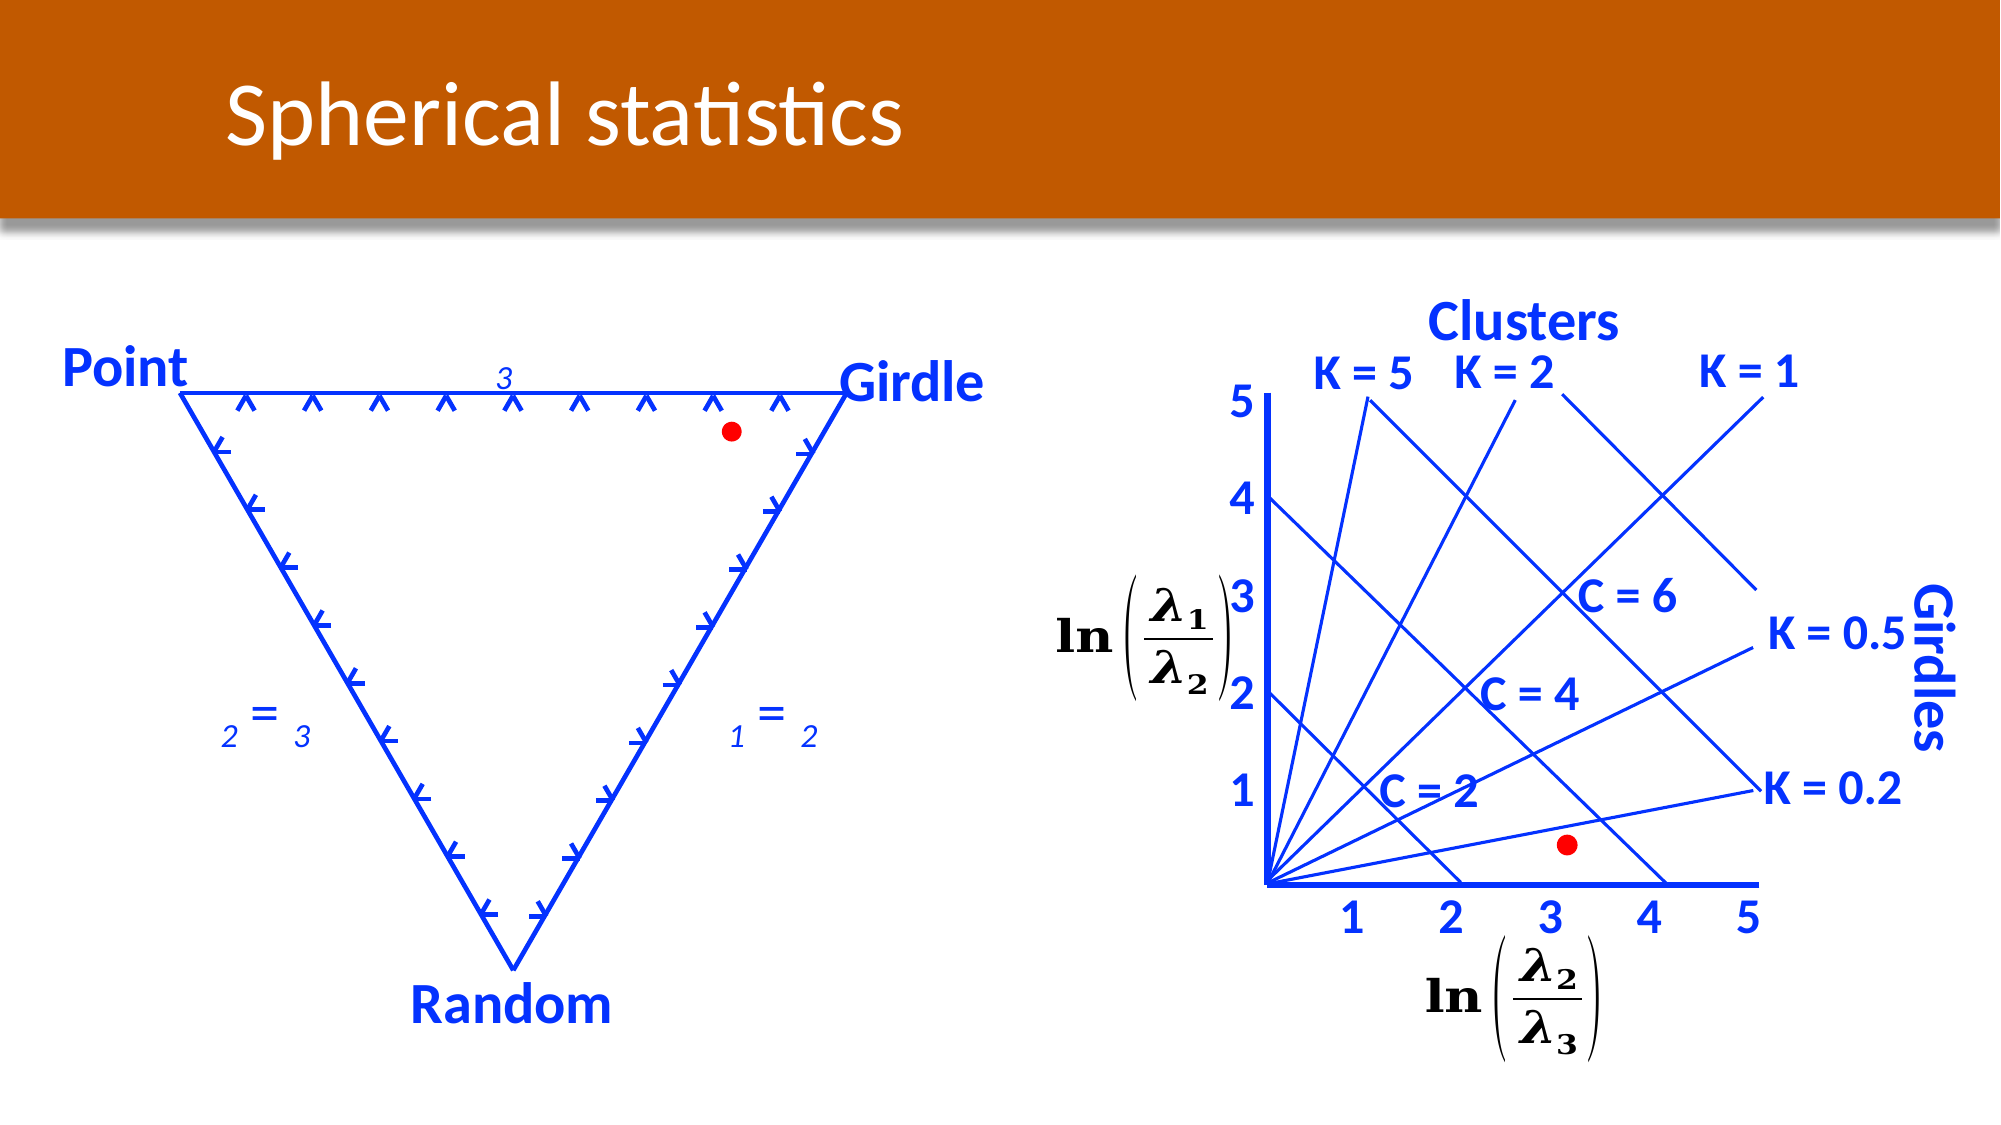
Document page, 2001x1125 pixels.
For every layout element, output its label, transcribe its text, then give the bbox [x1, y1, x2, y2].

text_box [57, 308, 990, 1032]
text_box Spherical statistics [210, 17, 2000, 201]
text_box [0, 0, 2000, 219]
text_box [1055, 274, 1981, 1066]
